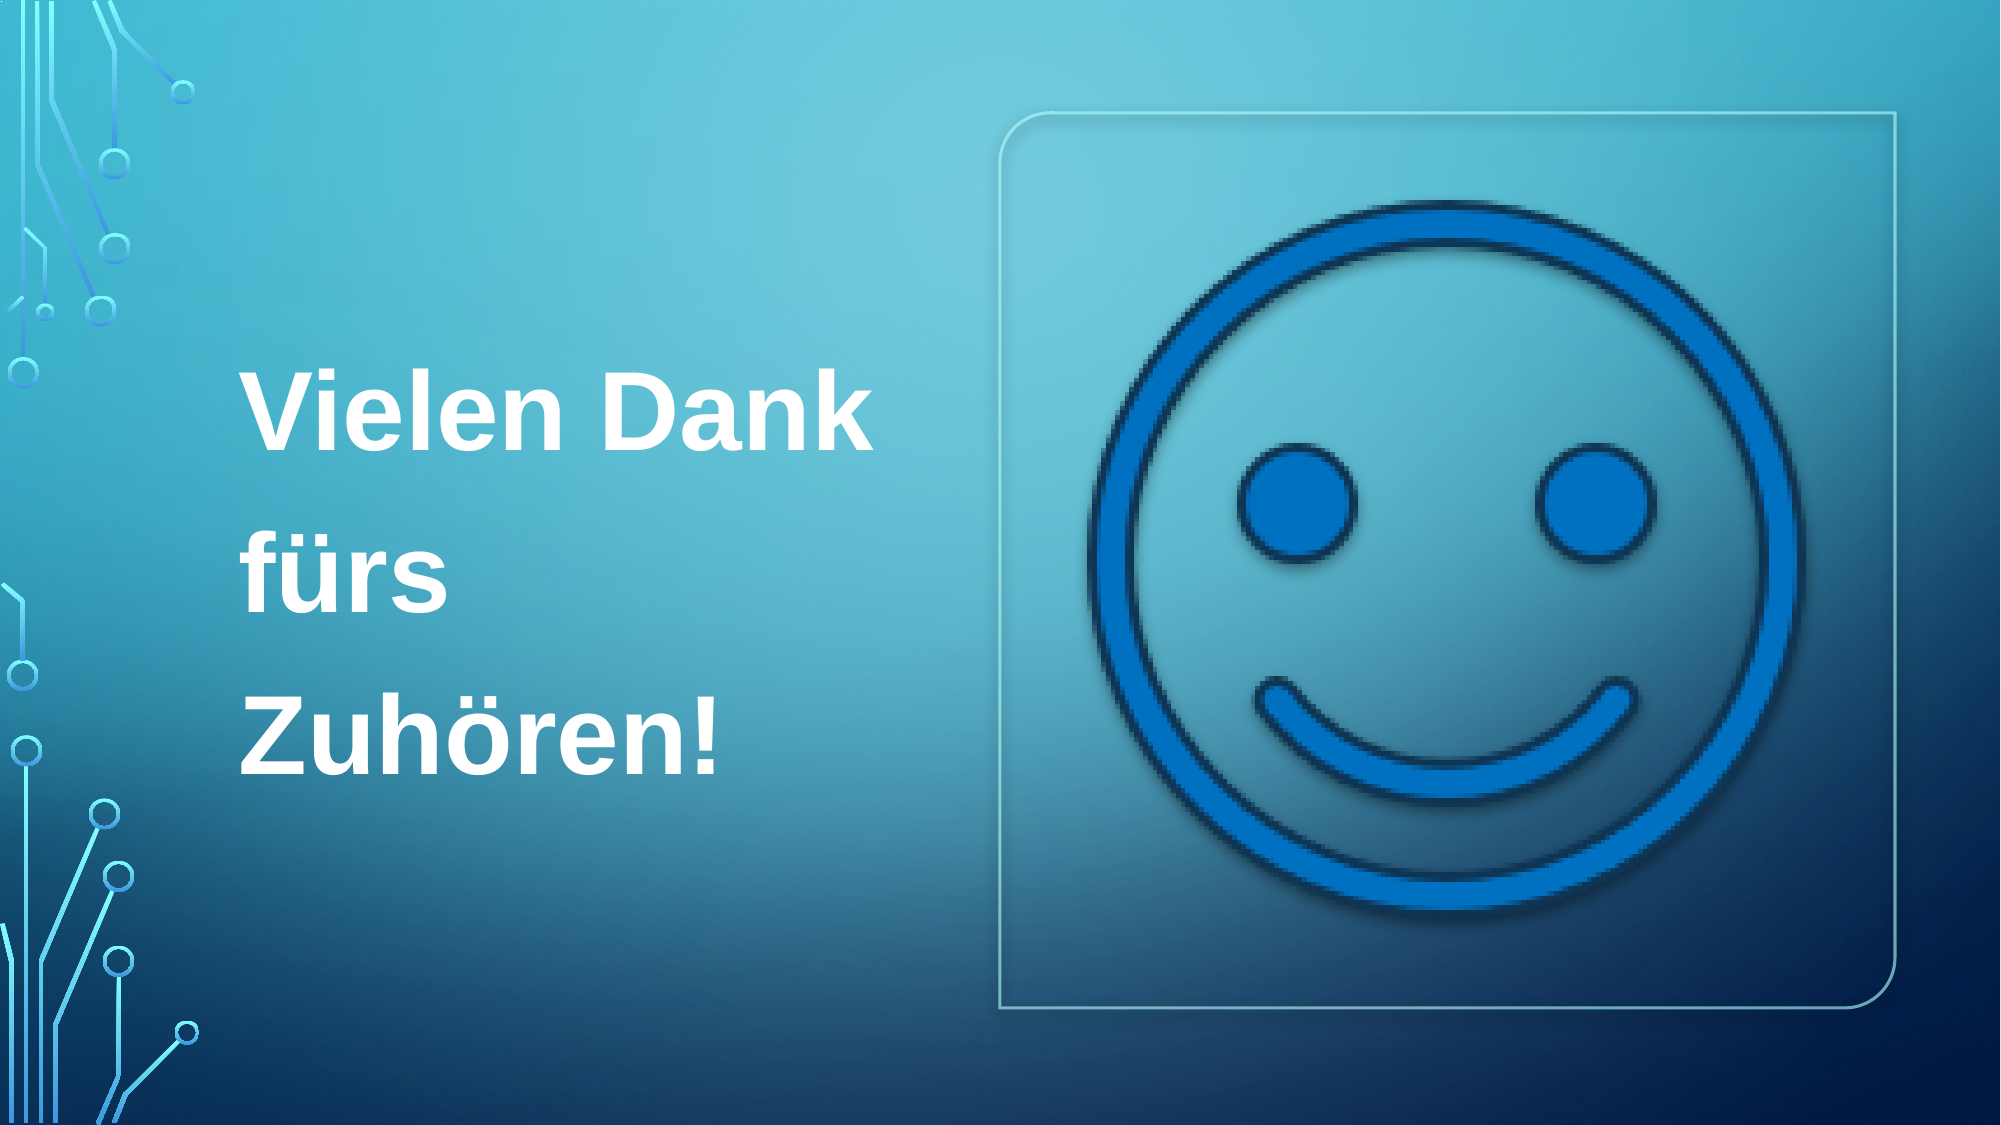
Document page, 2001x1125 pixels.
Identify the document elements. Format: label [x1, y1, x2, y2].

text_box [0, 0, 201, 1125]
picture [201, 0, 2000, 1125]
